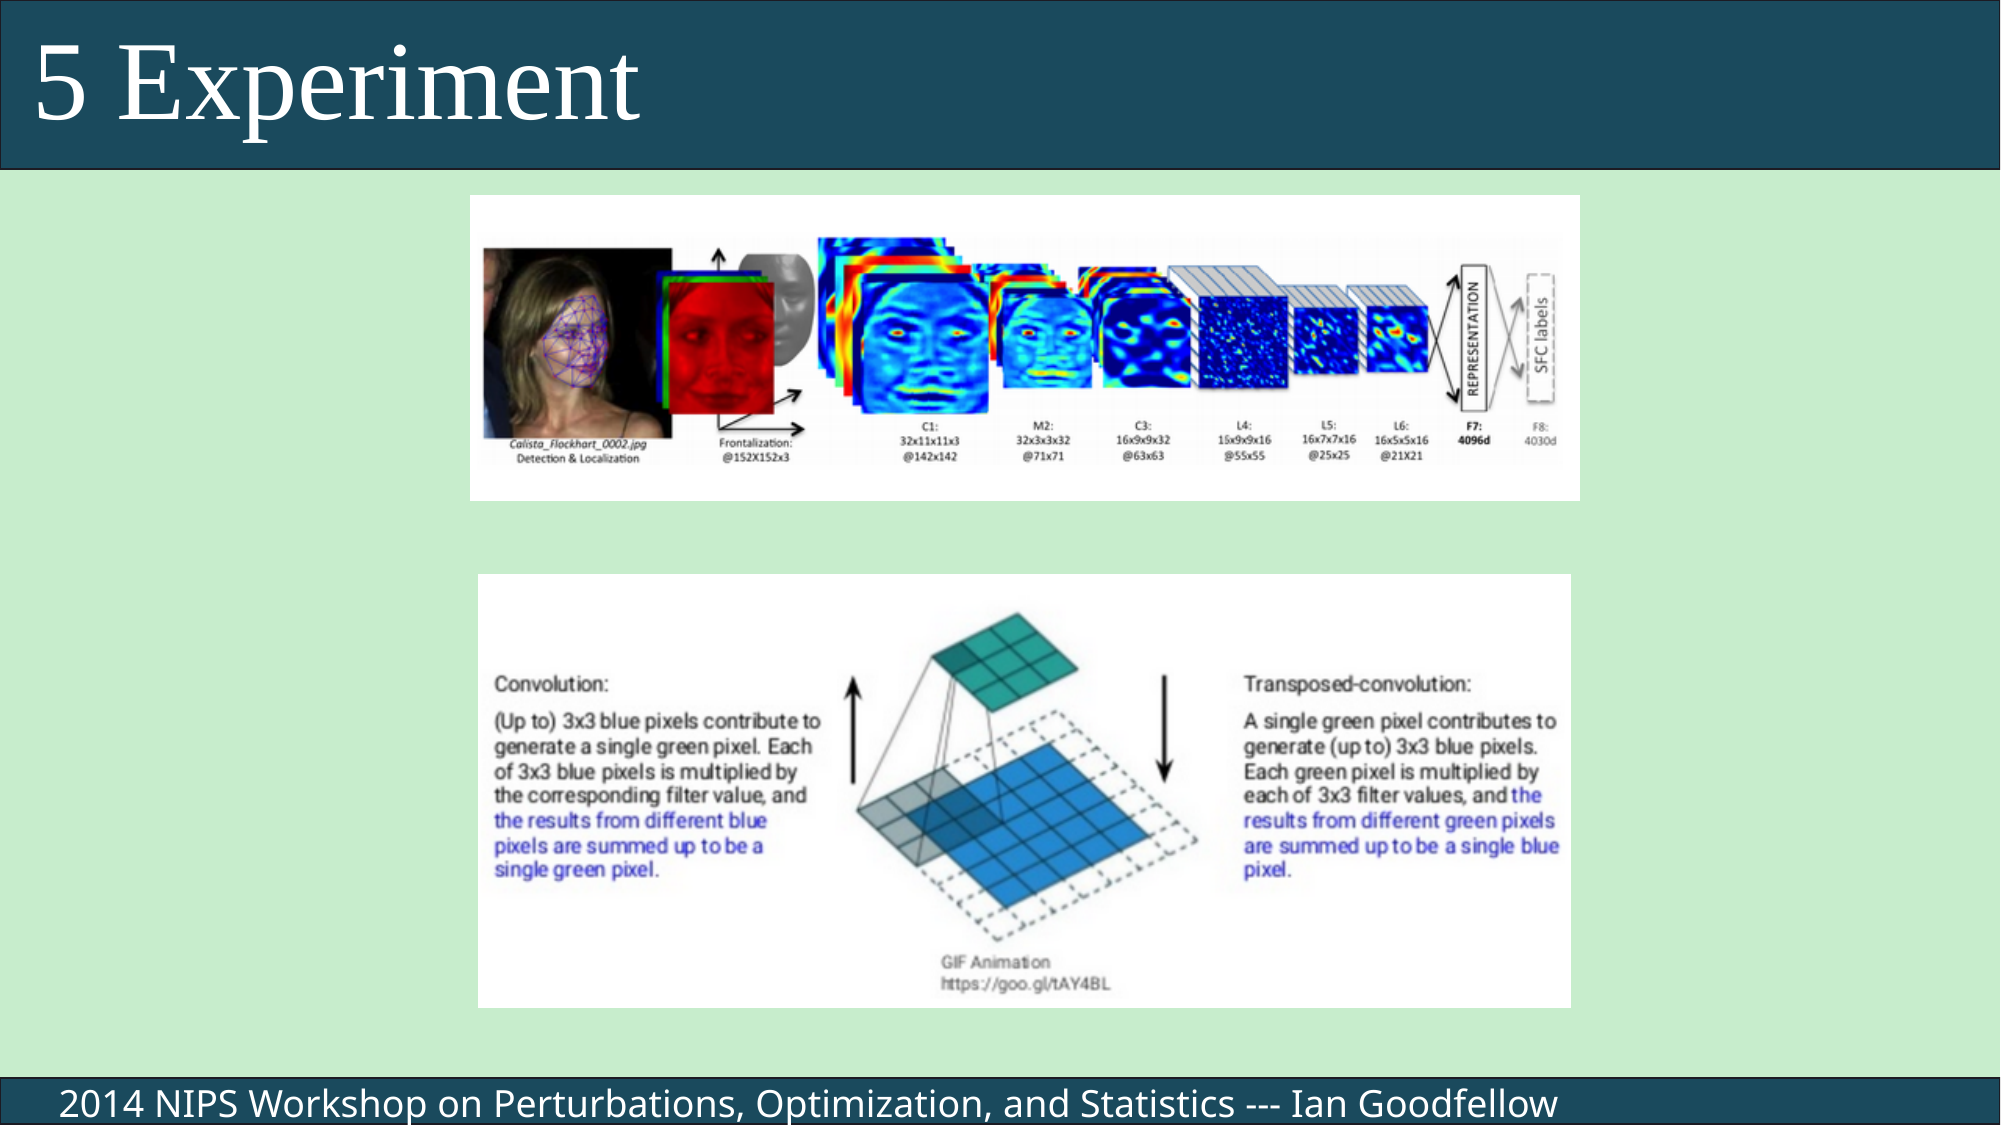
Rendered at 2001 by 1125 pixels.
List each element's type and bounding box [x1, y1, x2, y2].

picture [470, 195, 1580, 501]
picture [478, 574, 1571, 1008]
